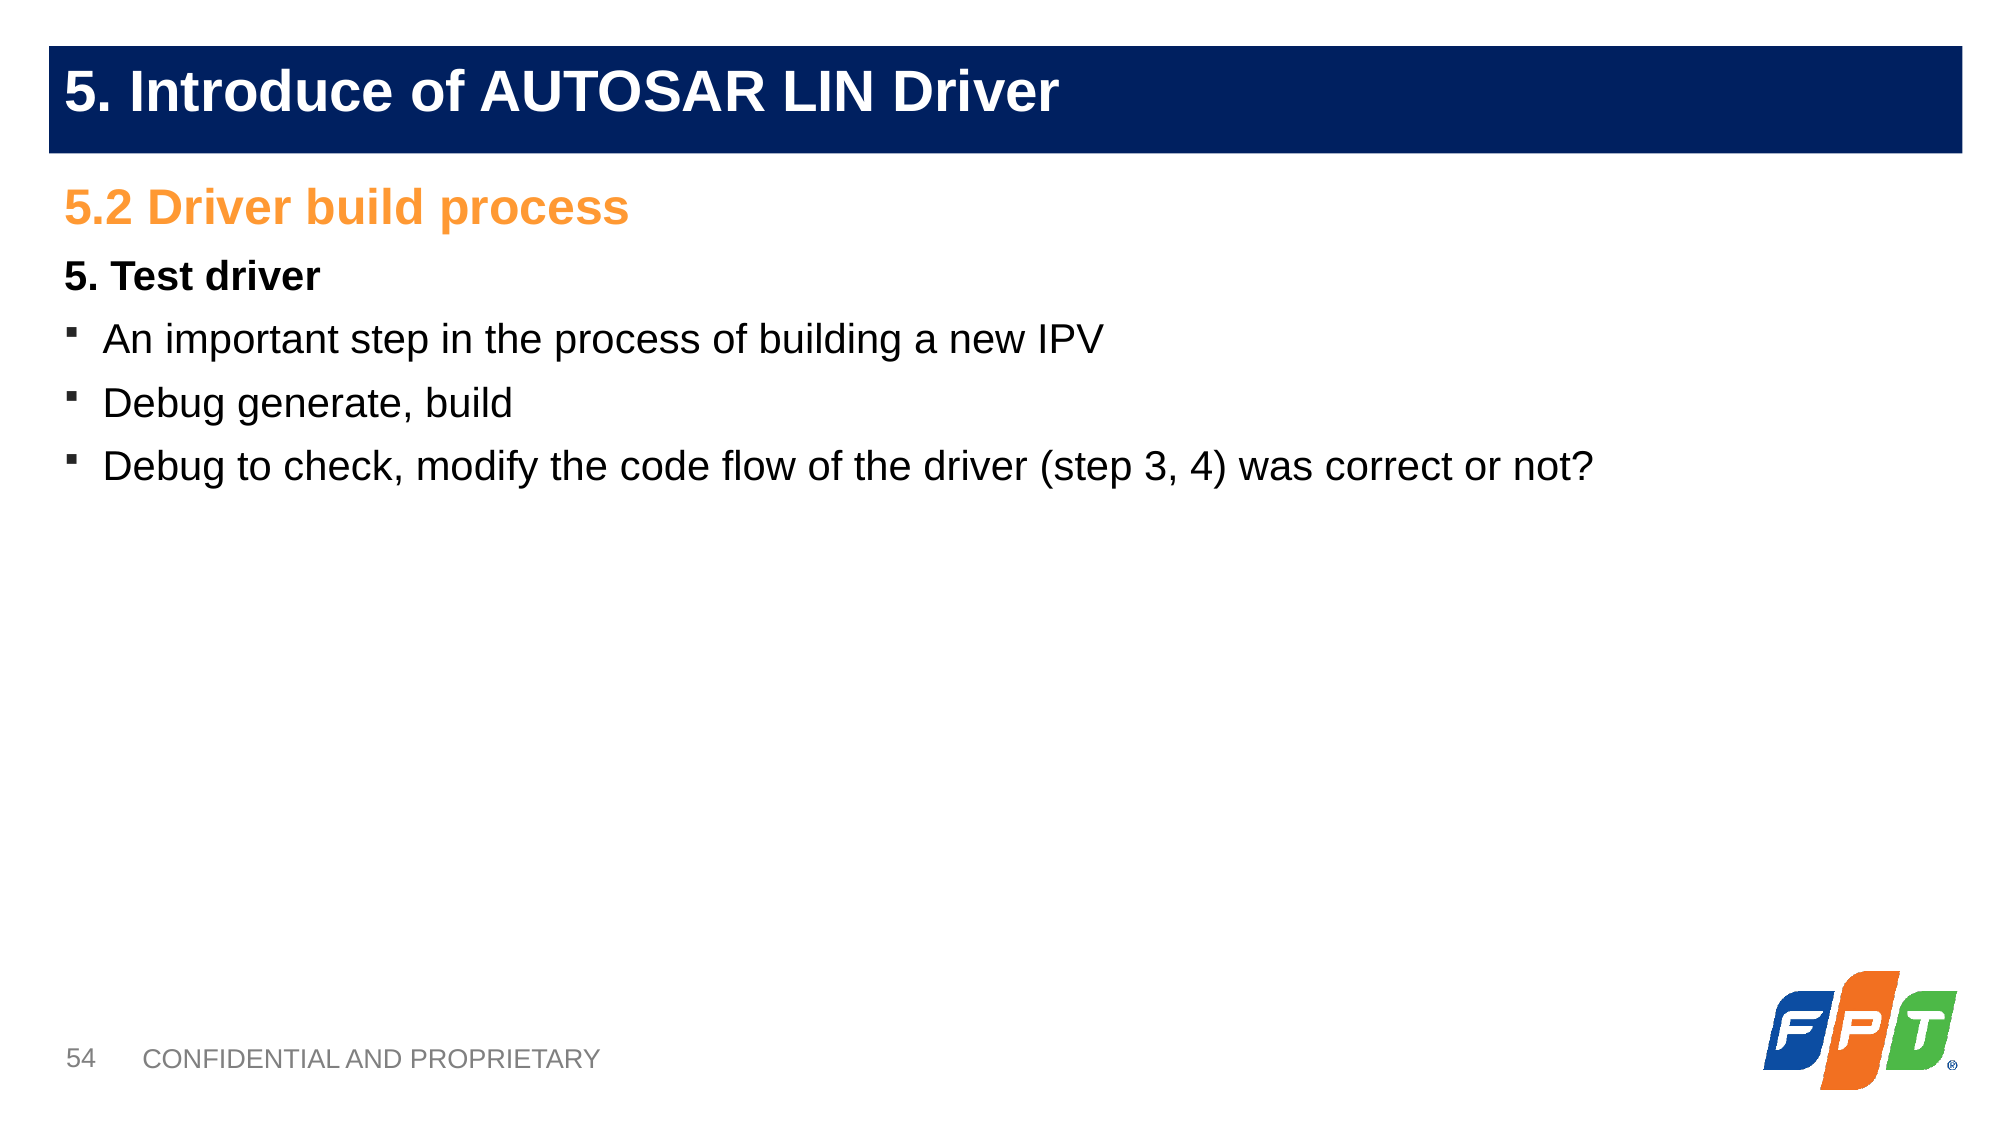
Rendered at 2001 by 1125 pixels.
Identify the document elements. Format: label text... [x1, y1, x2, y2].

picture [1760, 970, 1958, 1091]
list 5.2 Driver build process 5. Test driver An important step in the process of building a new IPV Debug generate, build Debug to check, modify the code flow of the driver (step 3, 4) was correct or not? [49, 167, 1960, 933]
